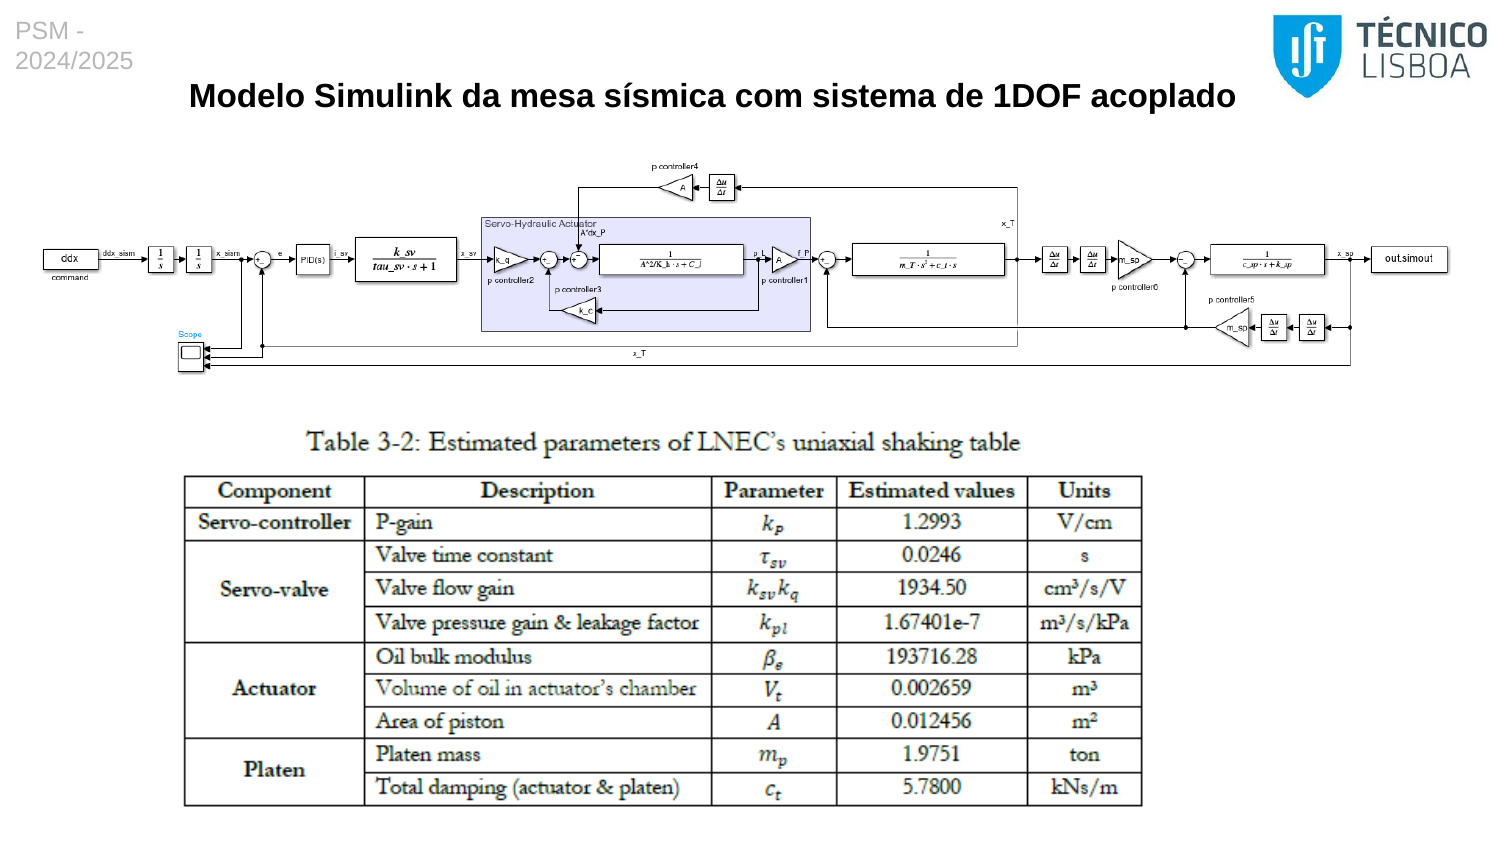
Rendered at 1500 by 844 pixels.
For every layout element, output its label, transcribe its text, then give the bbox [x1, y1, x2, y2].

picture [178, 421, 1149, 813]
picture [1260, 0, 1500, 106]
text_box PSM - 2024/2025 [0, 0, 225, 90]
picture [22, 146, 1469, 386]
text_box Modelo Simulink da mesa sísmica com sistema de 1DOF acoplado [174, 66, 1253, 122]
